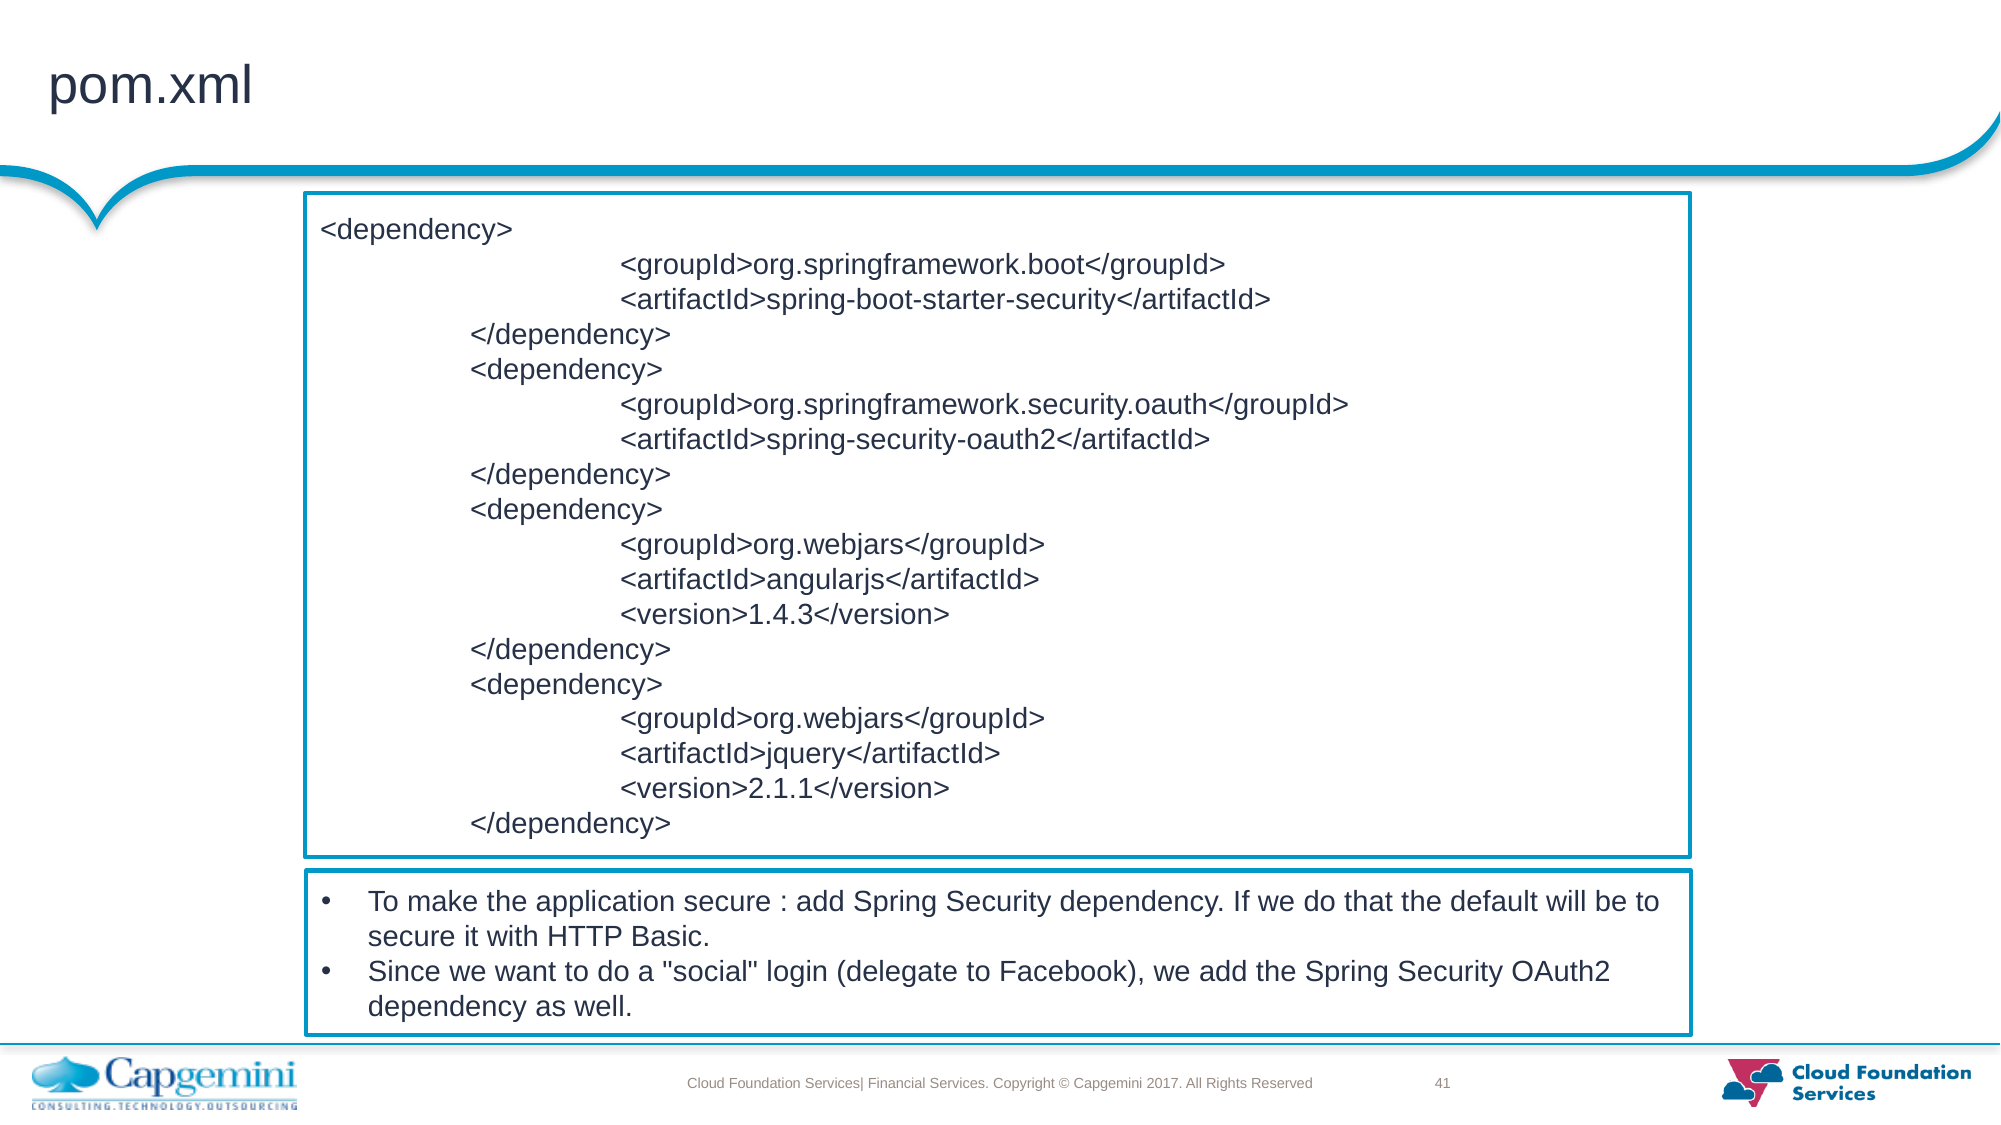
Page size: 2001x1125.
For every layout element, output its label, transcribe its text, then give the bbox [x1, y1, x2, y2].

title pom.xml [0, 0, 2000, 165]
text_box To make the application secure : add Spring Security dependency. If we do that the default will be to secure it with HTTP Basic. Since we want to do a "social" login (delegate to Facebook), we add the Spring Security OAuth2 dependency as well. [304, 868, 1693, 1037]
picture [32, 1056, 297, 1110]
text_box <dependency> <groupId>org.springframework.boot</groupId> <artifactId>spring-boot-starter-security</artifactId> </dependency> <dependency> <groupId>org.springframework.security.oauth</groupId> <artifactId>spring-security-oauth2</artifactId> </dependency> <dependency> <groupId>org.webjars</groupId> <artifactId>angularjs</artifactId> <version>1.4.3</version> </dependency> <dependency> <groupId>org.webjars</groupId> <artifactId>jquery</artifactId> <version>2.1.1</version> </dependency> [303, 191, 1692, 859]
picture [1720, 1059, 1974, 1107]
